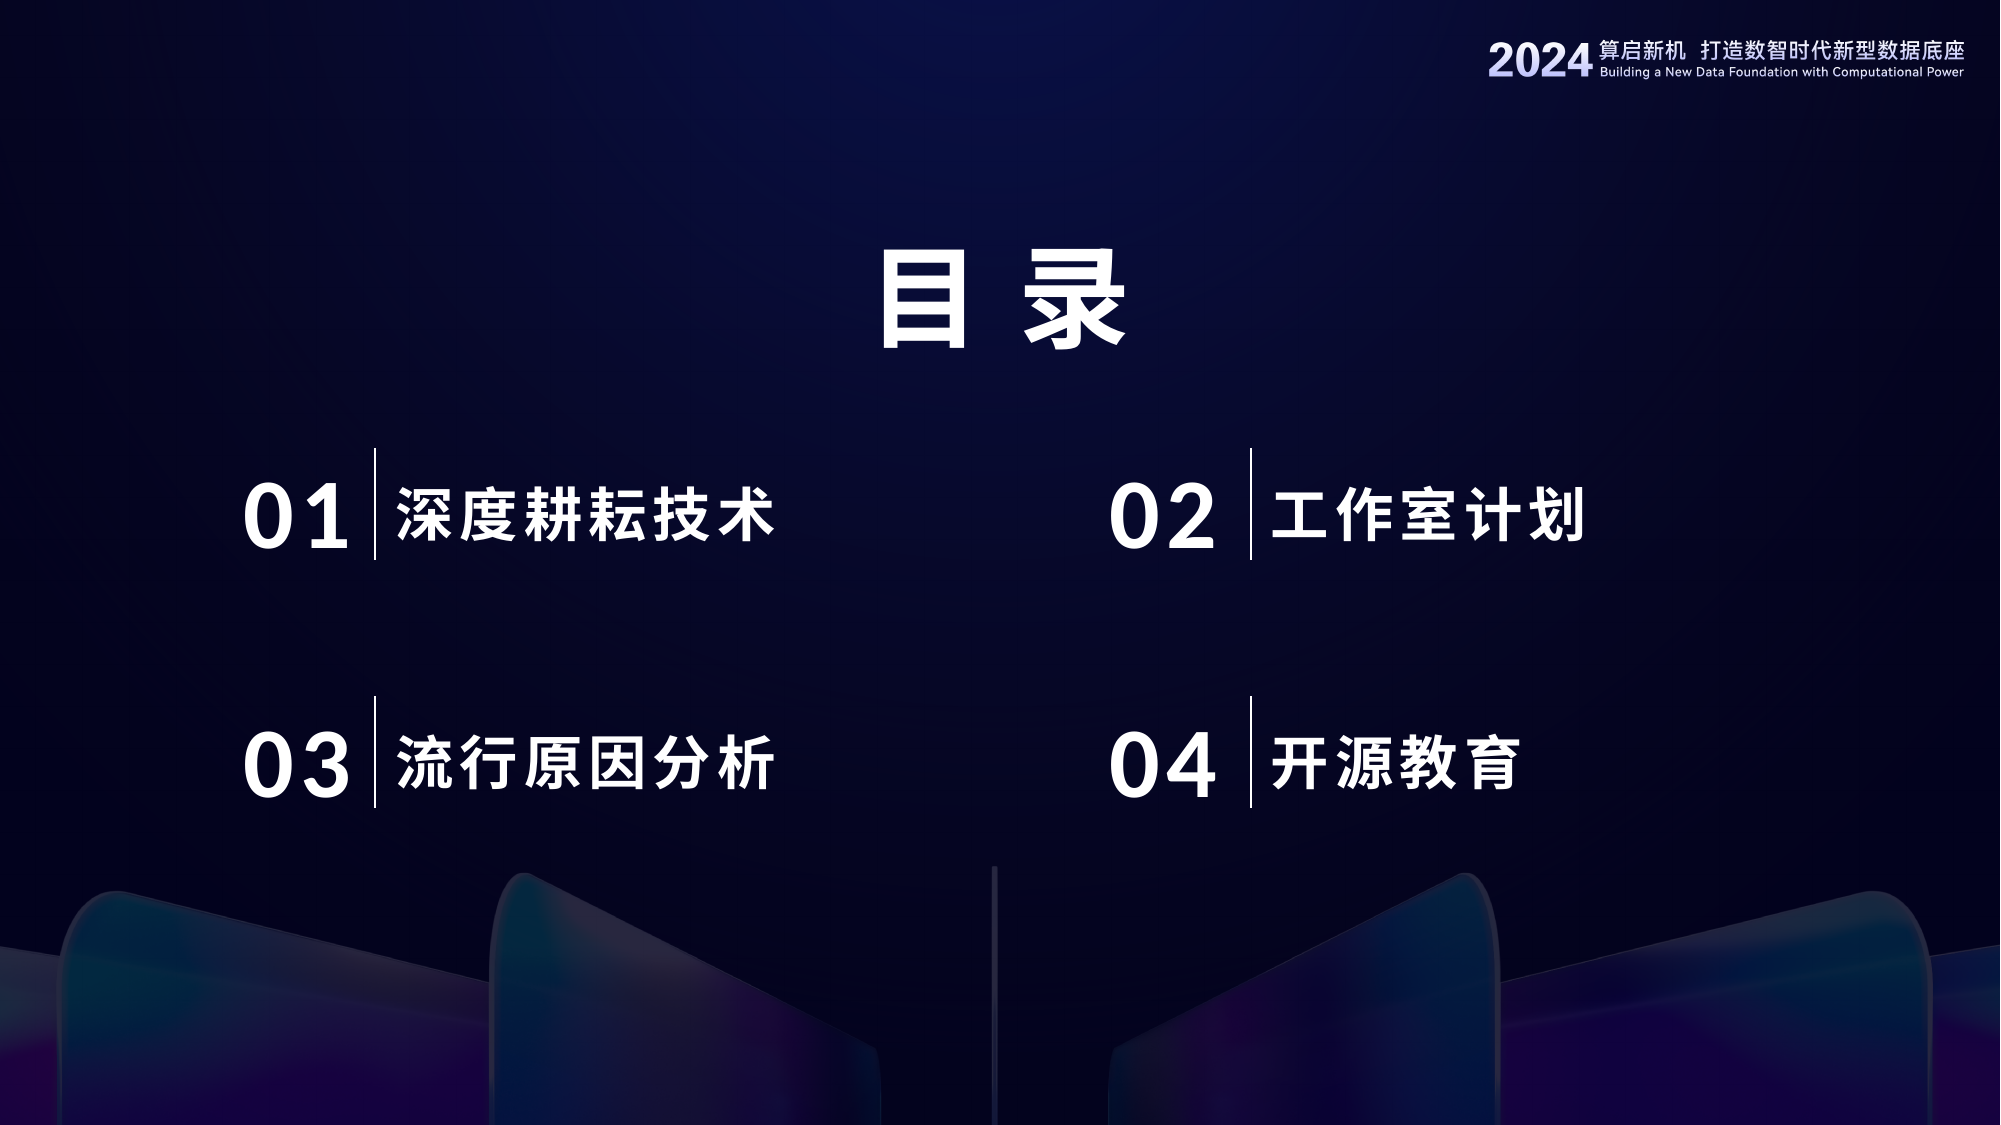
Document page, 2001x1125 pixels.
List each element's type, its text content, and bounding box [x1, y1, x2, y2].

text_box 目 录 [853, 219, 1147, 370]
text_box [1073, 440, 1818, 578]
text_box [1073, 689, 1818, 827]
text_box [207, 689, 942, 827]
picture [0, 0, 2000, 1125]
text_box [207, 440, 942, 579]
